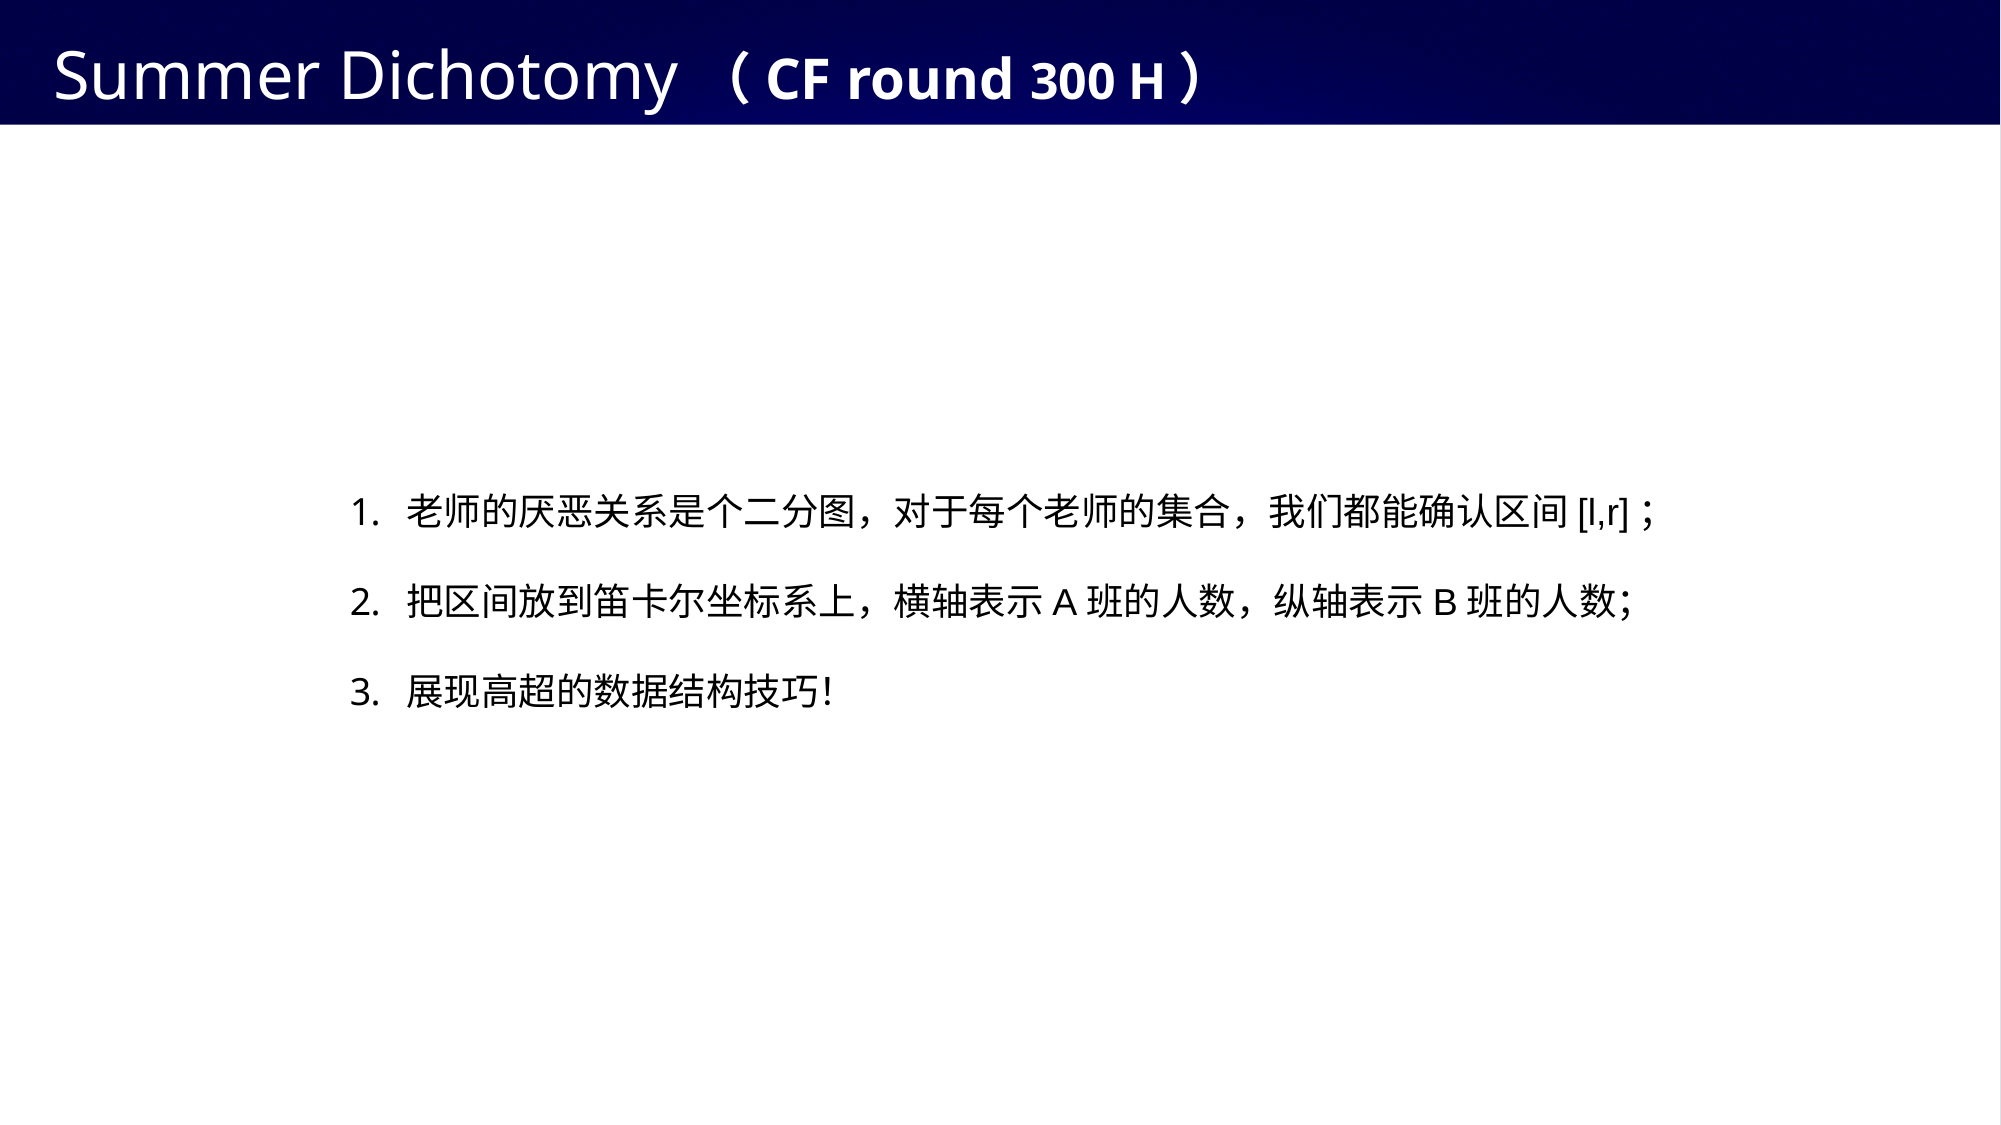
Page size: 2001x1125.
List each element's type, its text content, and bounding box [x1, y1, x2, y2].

title Summer Dichotomy（CF round 300 H） [38, 32, 1846, 125]
picture [0, 0, 2001, 1125]
text_box 老师的厌恶关系是个二分图，对于每个老师的集合，我们都能确认区间[l,r]； 把区间放到笛卡尔坐标系上，横轴表示A班的人数，纵轴表示B班的人数； 展现高超的数据结构技巧！ [334, 480, 1720, 721]
